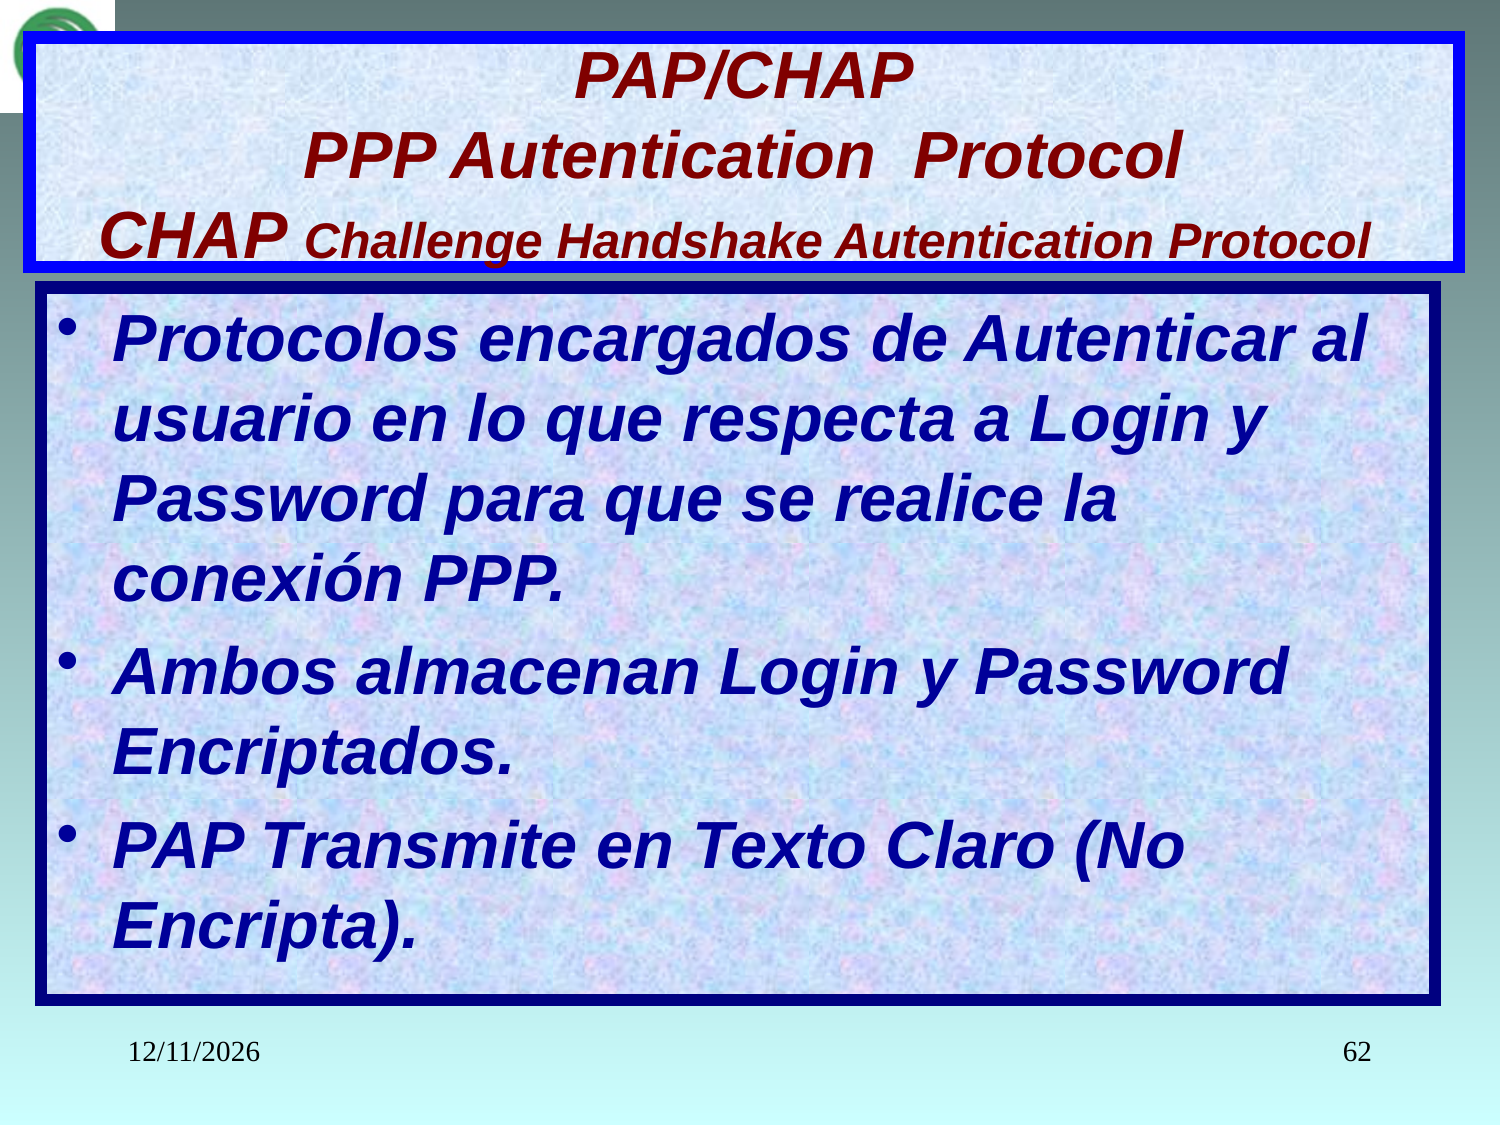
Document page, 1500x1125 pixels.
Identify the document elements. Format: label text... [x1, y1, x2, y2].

slide_number 62 [1074, 1024, 1388, 1101]
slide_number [112, 1024, 426, 1101]
list Protocolos encargados de Autenticar al usuario en lo que respecta a Login y Password para que se realice la conexión PPP. Ambos almacenan Login y Password Encriptados. PAP Transmite en Texto Claro (No Encripta). [40, 287, 1436, 1001]
picture [0, 0, 115, 113]
title PAP/CHAP PPP Autentication Protocol CHAP Challenge Handshake Autentication Protocol [29, 37, 1460, 268]
